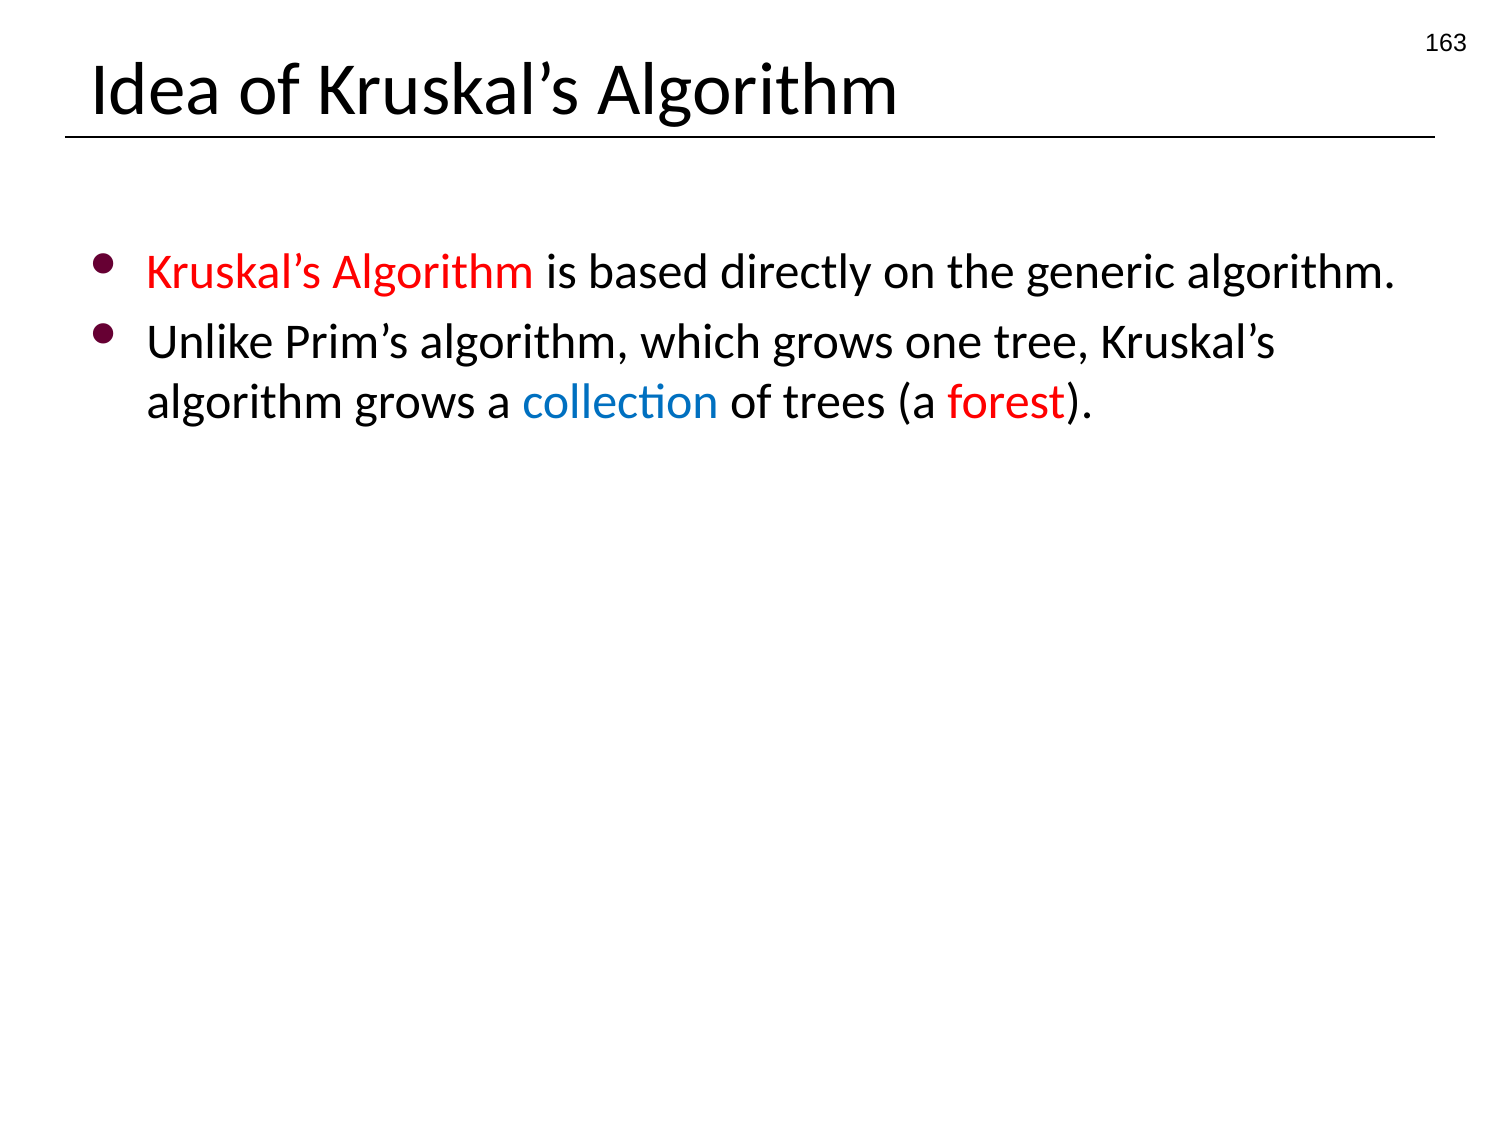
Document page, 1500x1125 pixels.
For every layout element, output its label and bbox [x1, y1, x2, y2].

list [75, 160, 1425, 1094]
title [75, 20, 1425, 138]
slide_number [1131, 18, 1483, 62]
